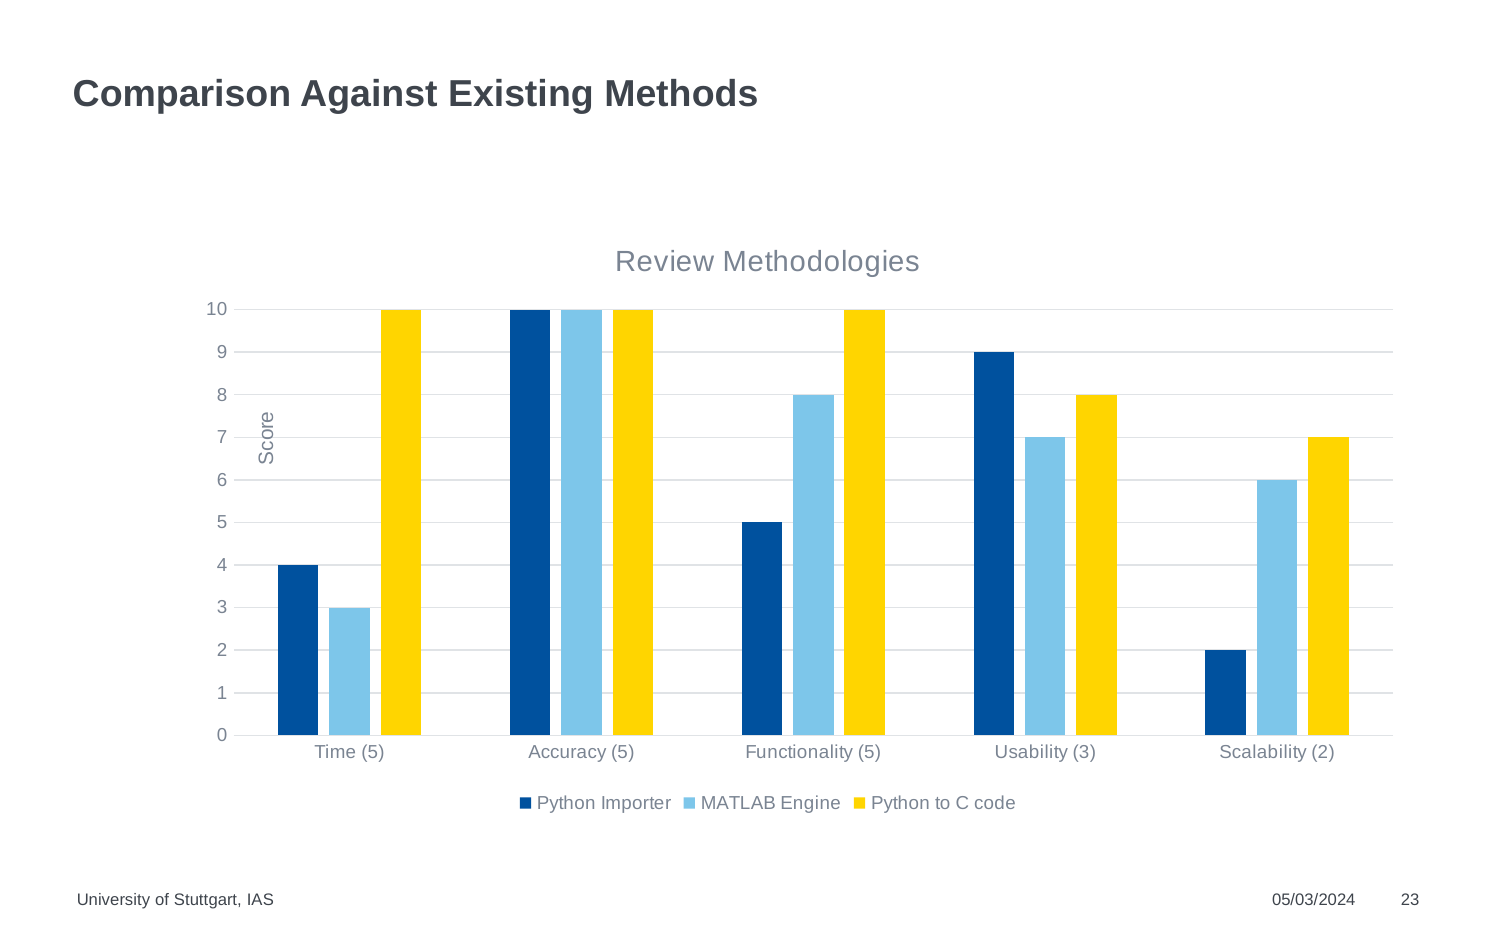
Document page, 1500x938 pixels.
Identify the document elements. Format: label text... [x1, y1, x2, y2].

chart [117, 216, 1420, 820]
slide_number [1272, 888, 1360, 910]
slide_number 23 [1400, 888, 1438, 910]
title Comparison Against Existing Methods [72, 69, 1420, 116]
footer University of Stuttgart, IAS [76, 888, 1072, 910]
